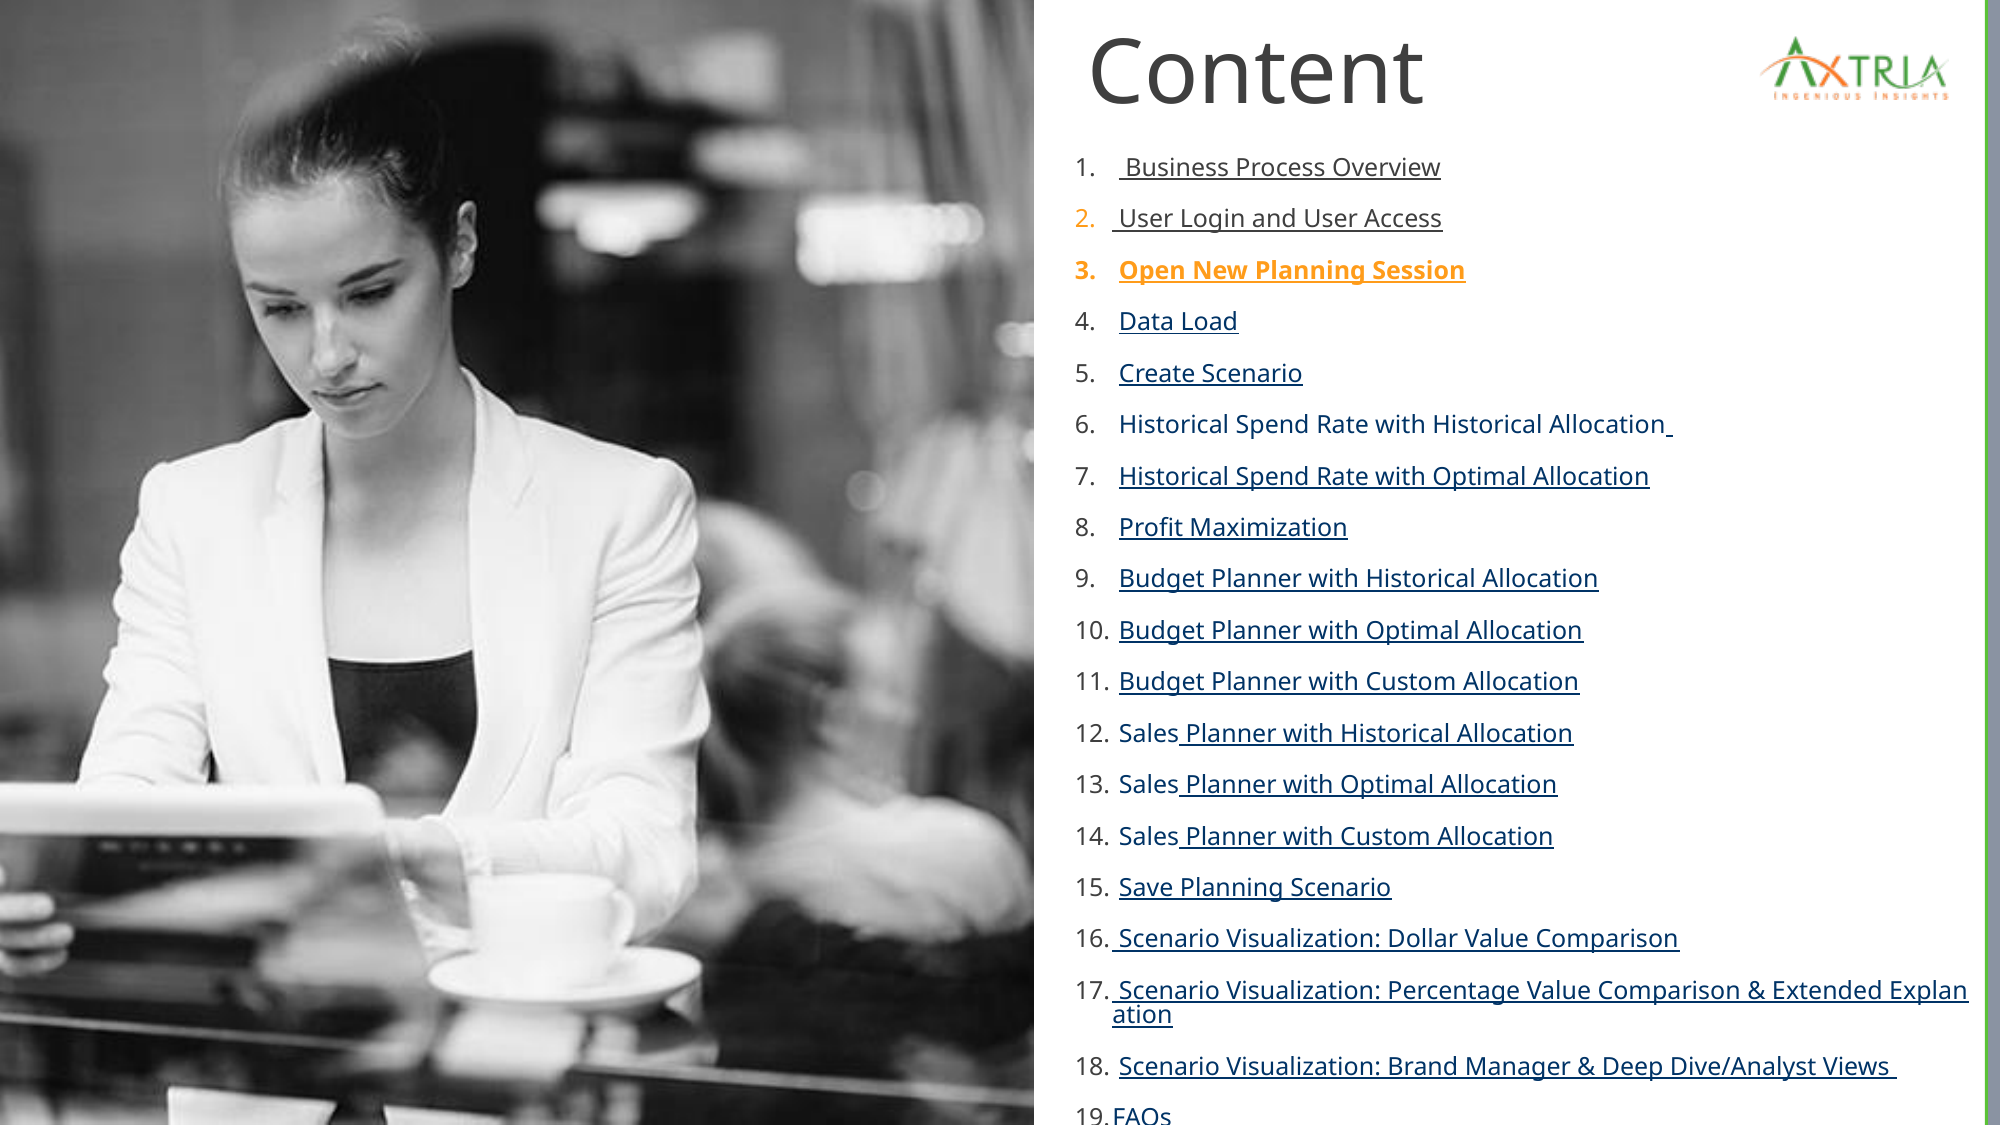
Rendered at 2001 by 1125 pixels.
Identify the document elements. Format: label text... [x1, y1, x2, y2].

subtitle Business Process Overview User Login and User Access Open New Planning Session Data Load Create Scenario Historical Spend Rate with Historical Allocation Historical Spend Rate with Optimal Allocation Profit Maximization Budget Planner with Historical Allocation Budget Planner with Optimal Allocation Budget Planner with Custom Allocation Sales Planner with Historical Allocation Sales Planner with Optimal Allocation Sales Planner with Custom Allocation Save Planning Scenario Scenario Visualization: Dollar Value Comparison Scenario Visualization: Percentage Value Comparison & Extended Explanation Scenario Visualization: Brand Manager & Deep Dive/Analyst Views FAQs [1074, 144, 1977, 1125]
picture [1759, 36, 1949, 100]
title Content [1087, 18, 1759, 132]
text_box [1988, 0, 2000, 1125]
picture [0, 0, 1034, 1125]
